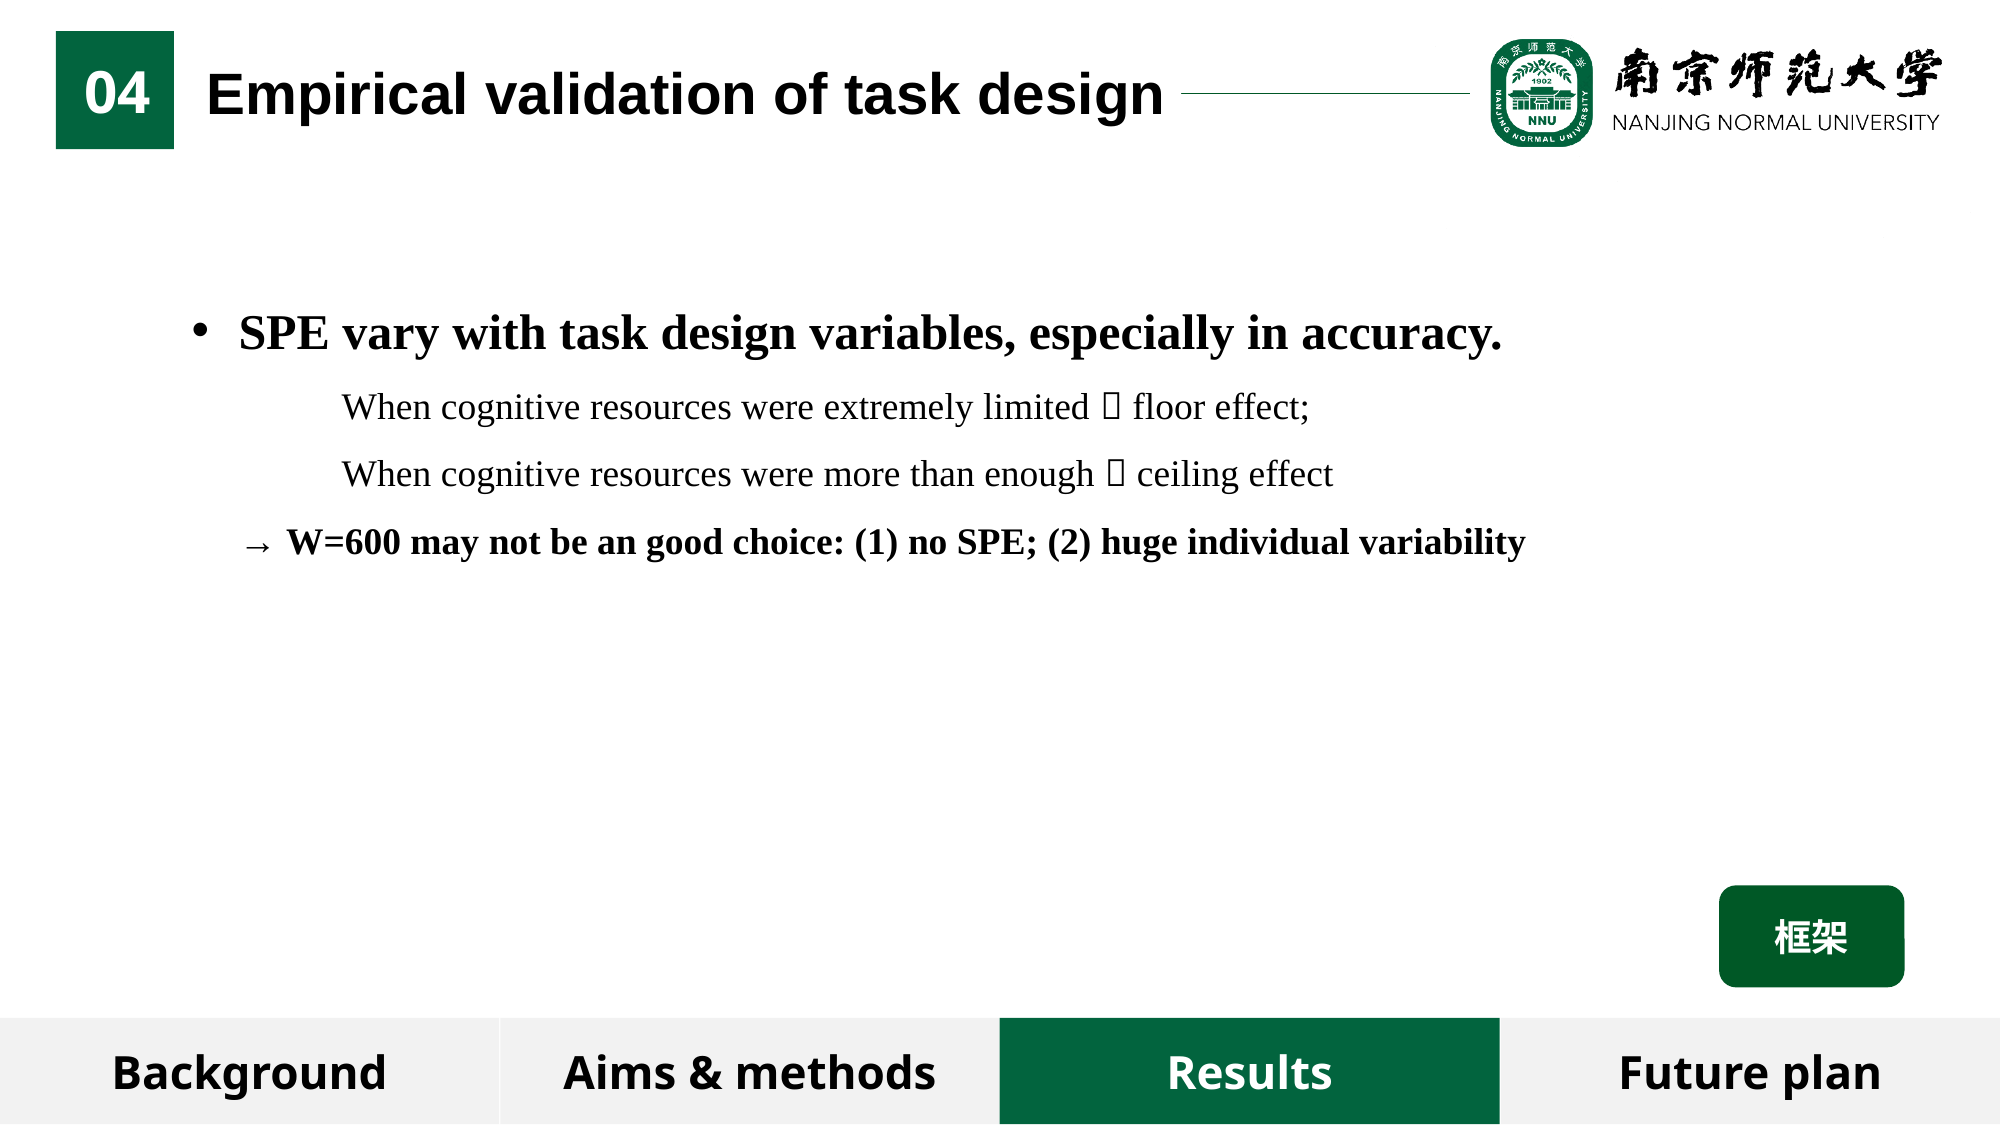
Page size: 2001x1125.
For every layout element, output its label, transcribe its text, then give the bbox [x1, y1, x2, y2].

text_box 04 [58, 47, 177, 132]
picture [1351, 0, 2001, 357]
text_box 框架 [1718, 884, 1906, 989]
text_box SPE vary with task design variables, especially in accuracy. When cognitive resources were extremely limited  floor effect; When cognitive resources were more than enough  ceiling effect → W=600 may not be an good choice: (1) no SPE; (2) huge individual variability [176, 261, 1874, 637]
text_box Empirical validation of task design [191, 48, 1182, 134]
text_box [0, 1017, 2000, 1125]
